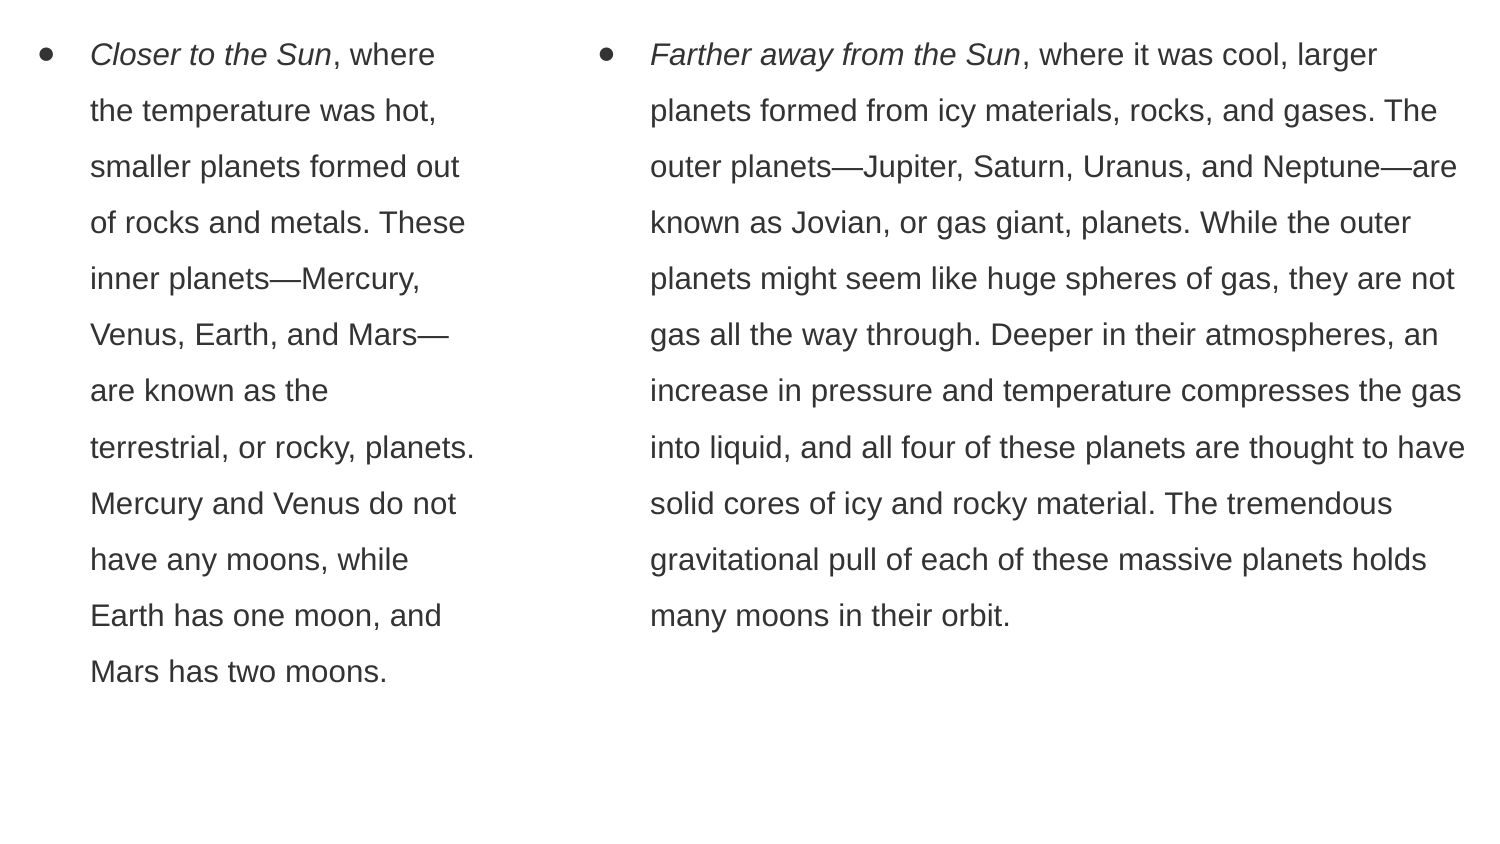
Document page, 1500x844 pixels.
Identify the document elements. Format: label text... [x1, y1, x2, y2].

text_box Farther away from the Sun, where it was cool, larger planets formed from icy materials, rocks, and gases. The outer planets—Jupiter, Saturn, Uranus, and Neptune—are known as Jovian, or gas giant, planets. While the outer planets might seem like huge spheres of gas, they are not gas all the way through. Deeper in their atmospheres, an increase in pressure and temperature compresses the gas into liquid, and all four of these planets are thought to have solid cores of icy and rocky material. The tremendous gravitational pull of each of these massive planets holds many moons in their orbit. [560, 0, 1487, 648]
text_box Closer to the Sun, where the temperature was hot, smaller planets formed out of rocks and metals. These inner planets—Mercury, Venus, Earth, and Mars—are known as the terrestrial, or rocky, planets. Mercury and Venus do not have any moons, while Earth has one moon, and Mars has two moons. [0, 0, 493, 704]
